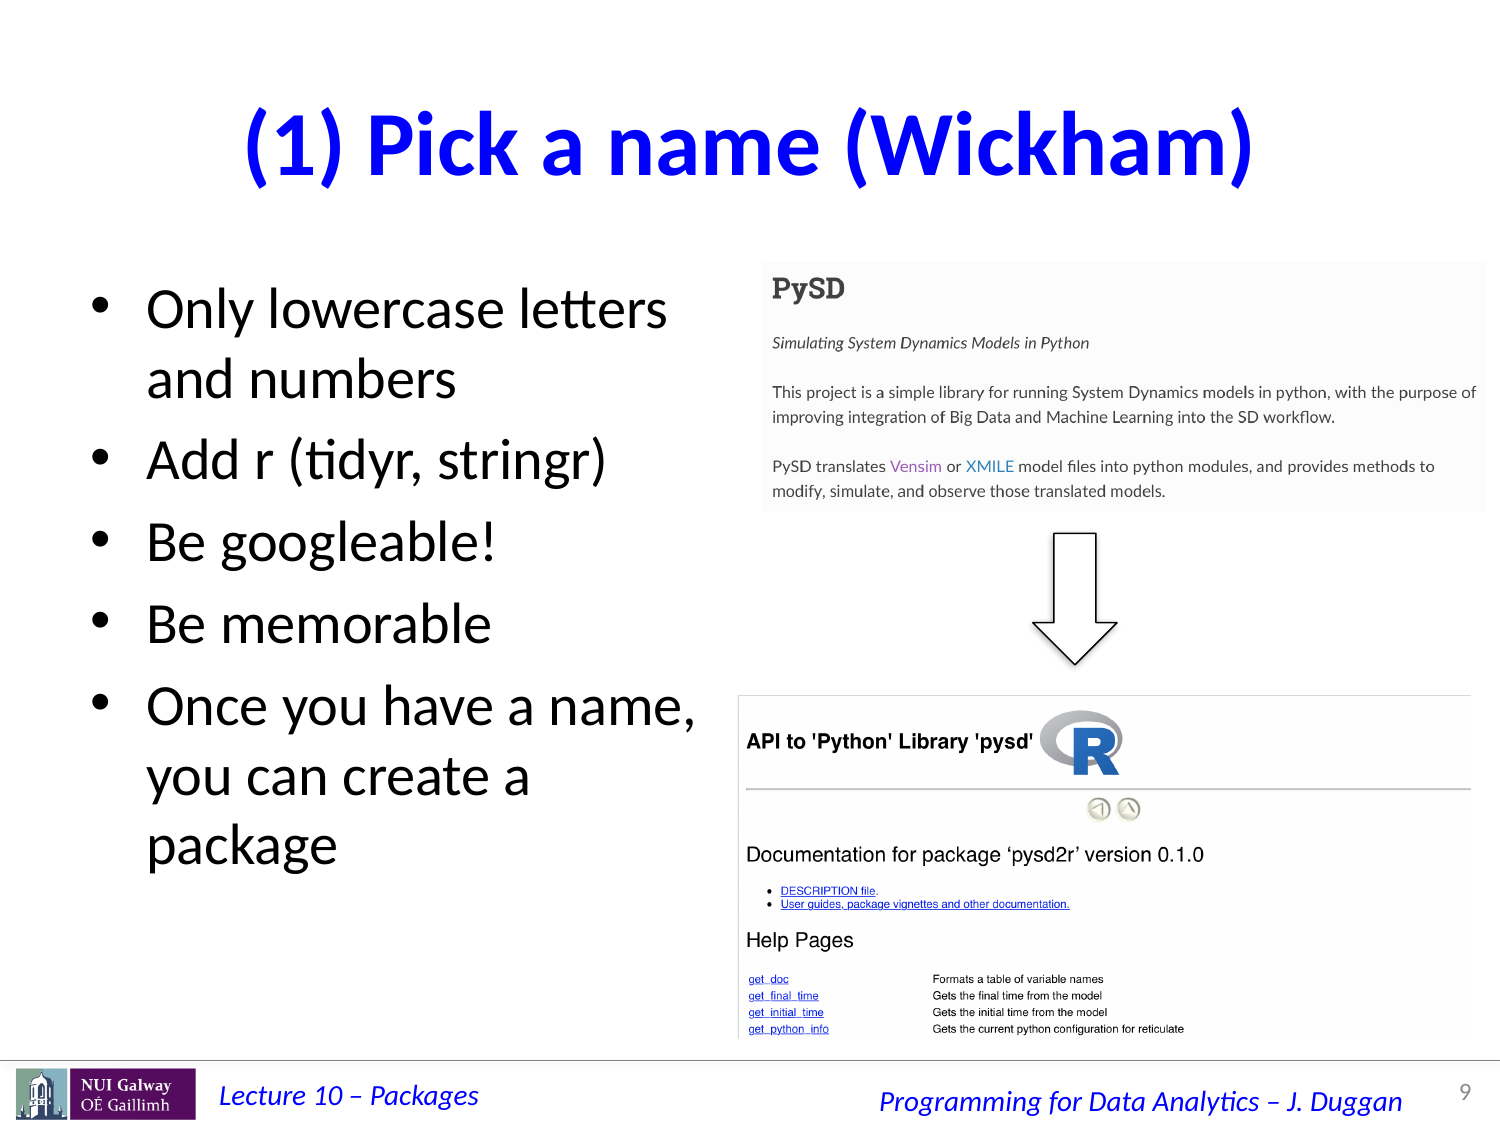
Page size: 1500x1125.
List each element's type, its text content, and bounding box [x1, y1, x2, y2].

title (1) Pick a name (Wickham) [75, 45, 1425, 233]
slide_number 9 [1425, 1060, 1487, 1120]
text_box [1032, 532, 1118, 666]
list Only lowercase letters and numbers Add r (tidyr, stringr) Be googleable! Be memorable Once you have a name, you can create a package [75, 262, 738, 1005]
picture [761, 262, 1487, 512]
picture [737, 695, 1471, 1039]
picture [15, 1066, 197, 1120]
